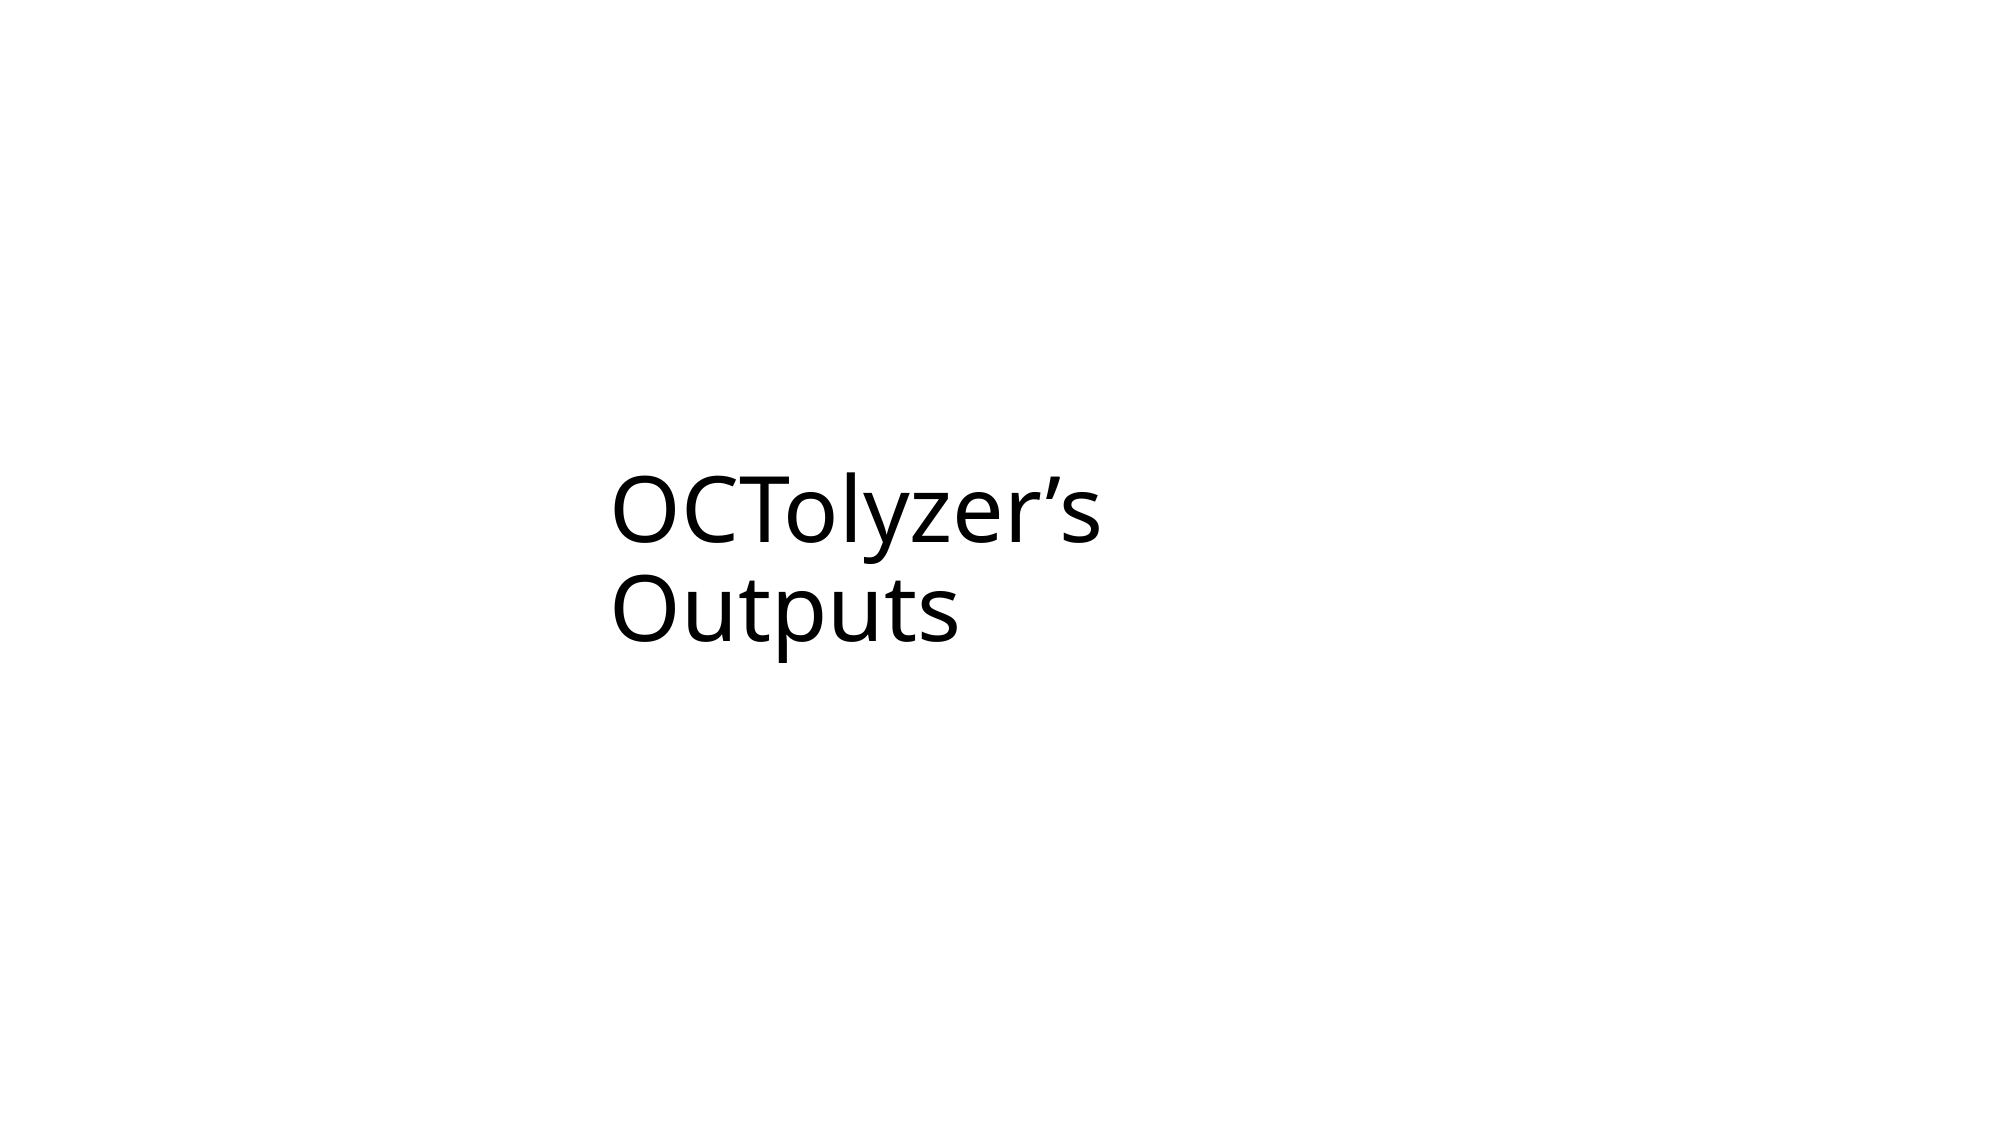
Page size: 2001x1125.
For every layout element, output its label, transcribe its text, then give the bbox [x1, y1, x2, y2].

title OCTolyzer’s Outputs [594, 453, 1406, 672]
